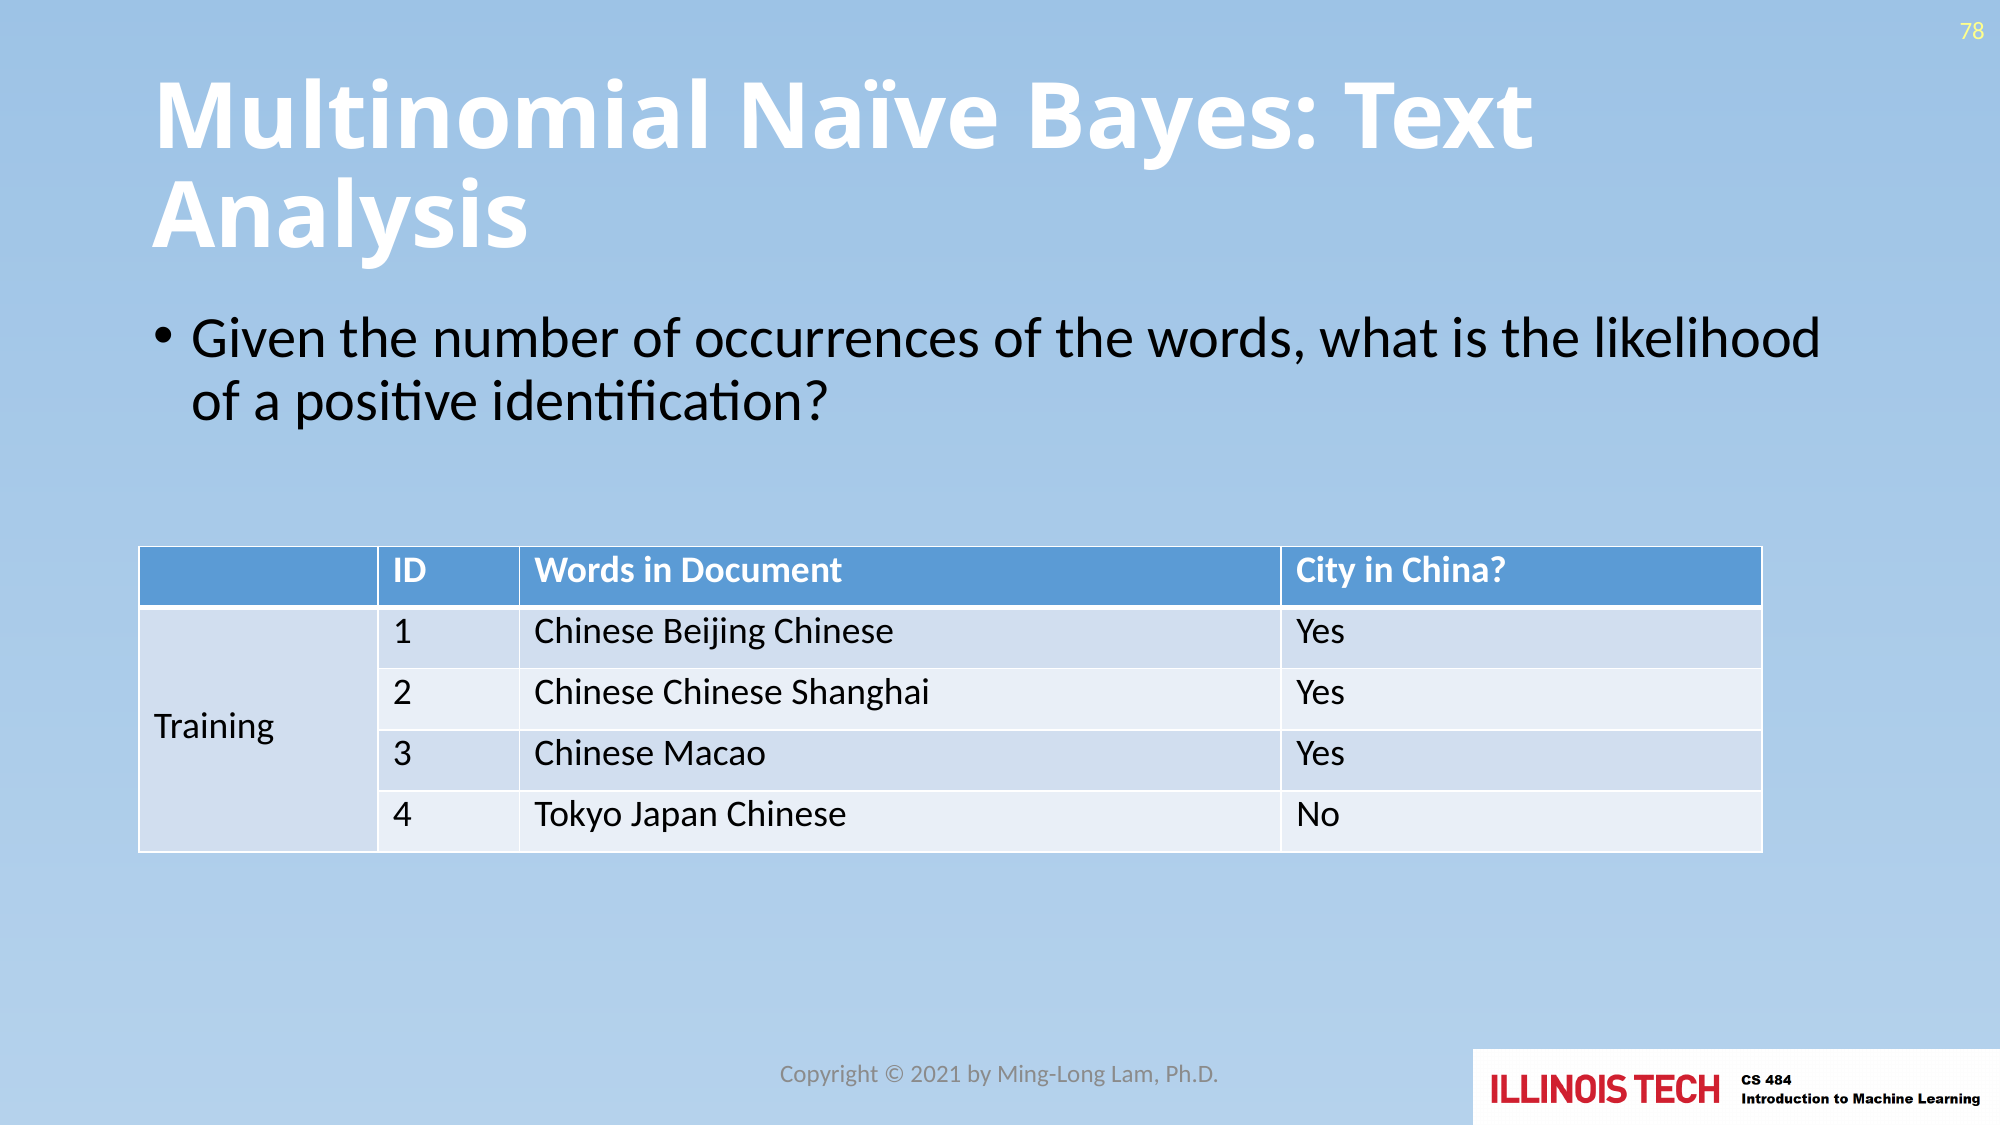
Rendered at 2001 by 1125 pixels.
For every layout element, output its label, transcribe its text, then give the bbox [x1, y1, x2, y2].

table_cell 1 [379, 610, 519, 668]
table_cell Chinese Beijing Chinese [520, 610, 1280, 668]
table_cell Training [140, 610, 377, 851]
table_cell Tokyo Japan Chinese [520, 792, 1280, 851]
table_cell Chinese Chinese Shanghai [520, 669, 1280, 729]
table_header Words in Document [520, 547, 1280, 605]
slide_number 78 [1550, 0, 2000, 60]
table_cell 3 [379, 731, 519, 790]
table_cell Yes [1282, 610, 1761, 668]
title Multinomial Naïve Bayes: Text Analysis [137, 59, 1863, 278]
table_header ID [379, 547, 519, 605]
table_header City in China? [1282, 547, 1761, 605]
table_cell No [1282, 792, 1761, 851]
table_cell 4 [379, 792, 519, 851]
footer Copyright © 2021 by Ming-Long Lam, Ph.D. [662, 1042, 1338, 1103]
table_cell Yes [1282, 731, 1761, 790]
picture [1473, 1049, 2000, 1125]
table_header [140, 547, 377, 605]
table_cell 2 [379, 669, 519, 729]
list Given the number of occurrences of the words, what is the likelihood of a positive identification? [139, 299, 1864, 547]
table_cell Chinese Macao [520, 731, 1280, 790]
table_cell Yes [1282, 669, 1761, 729]
